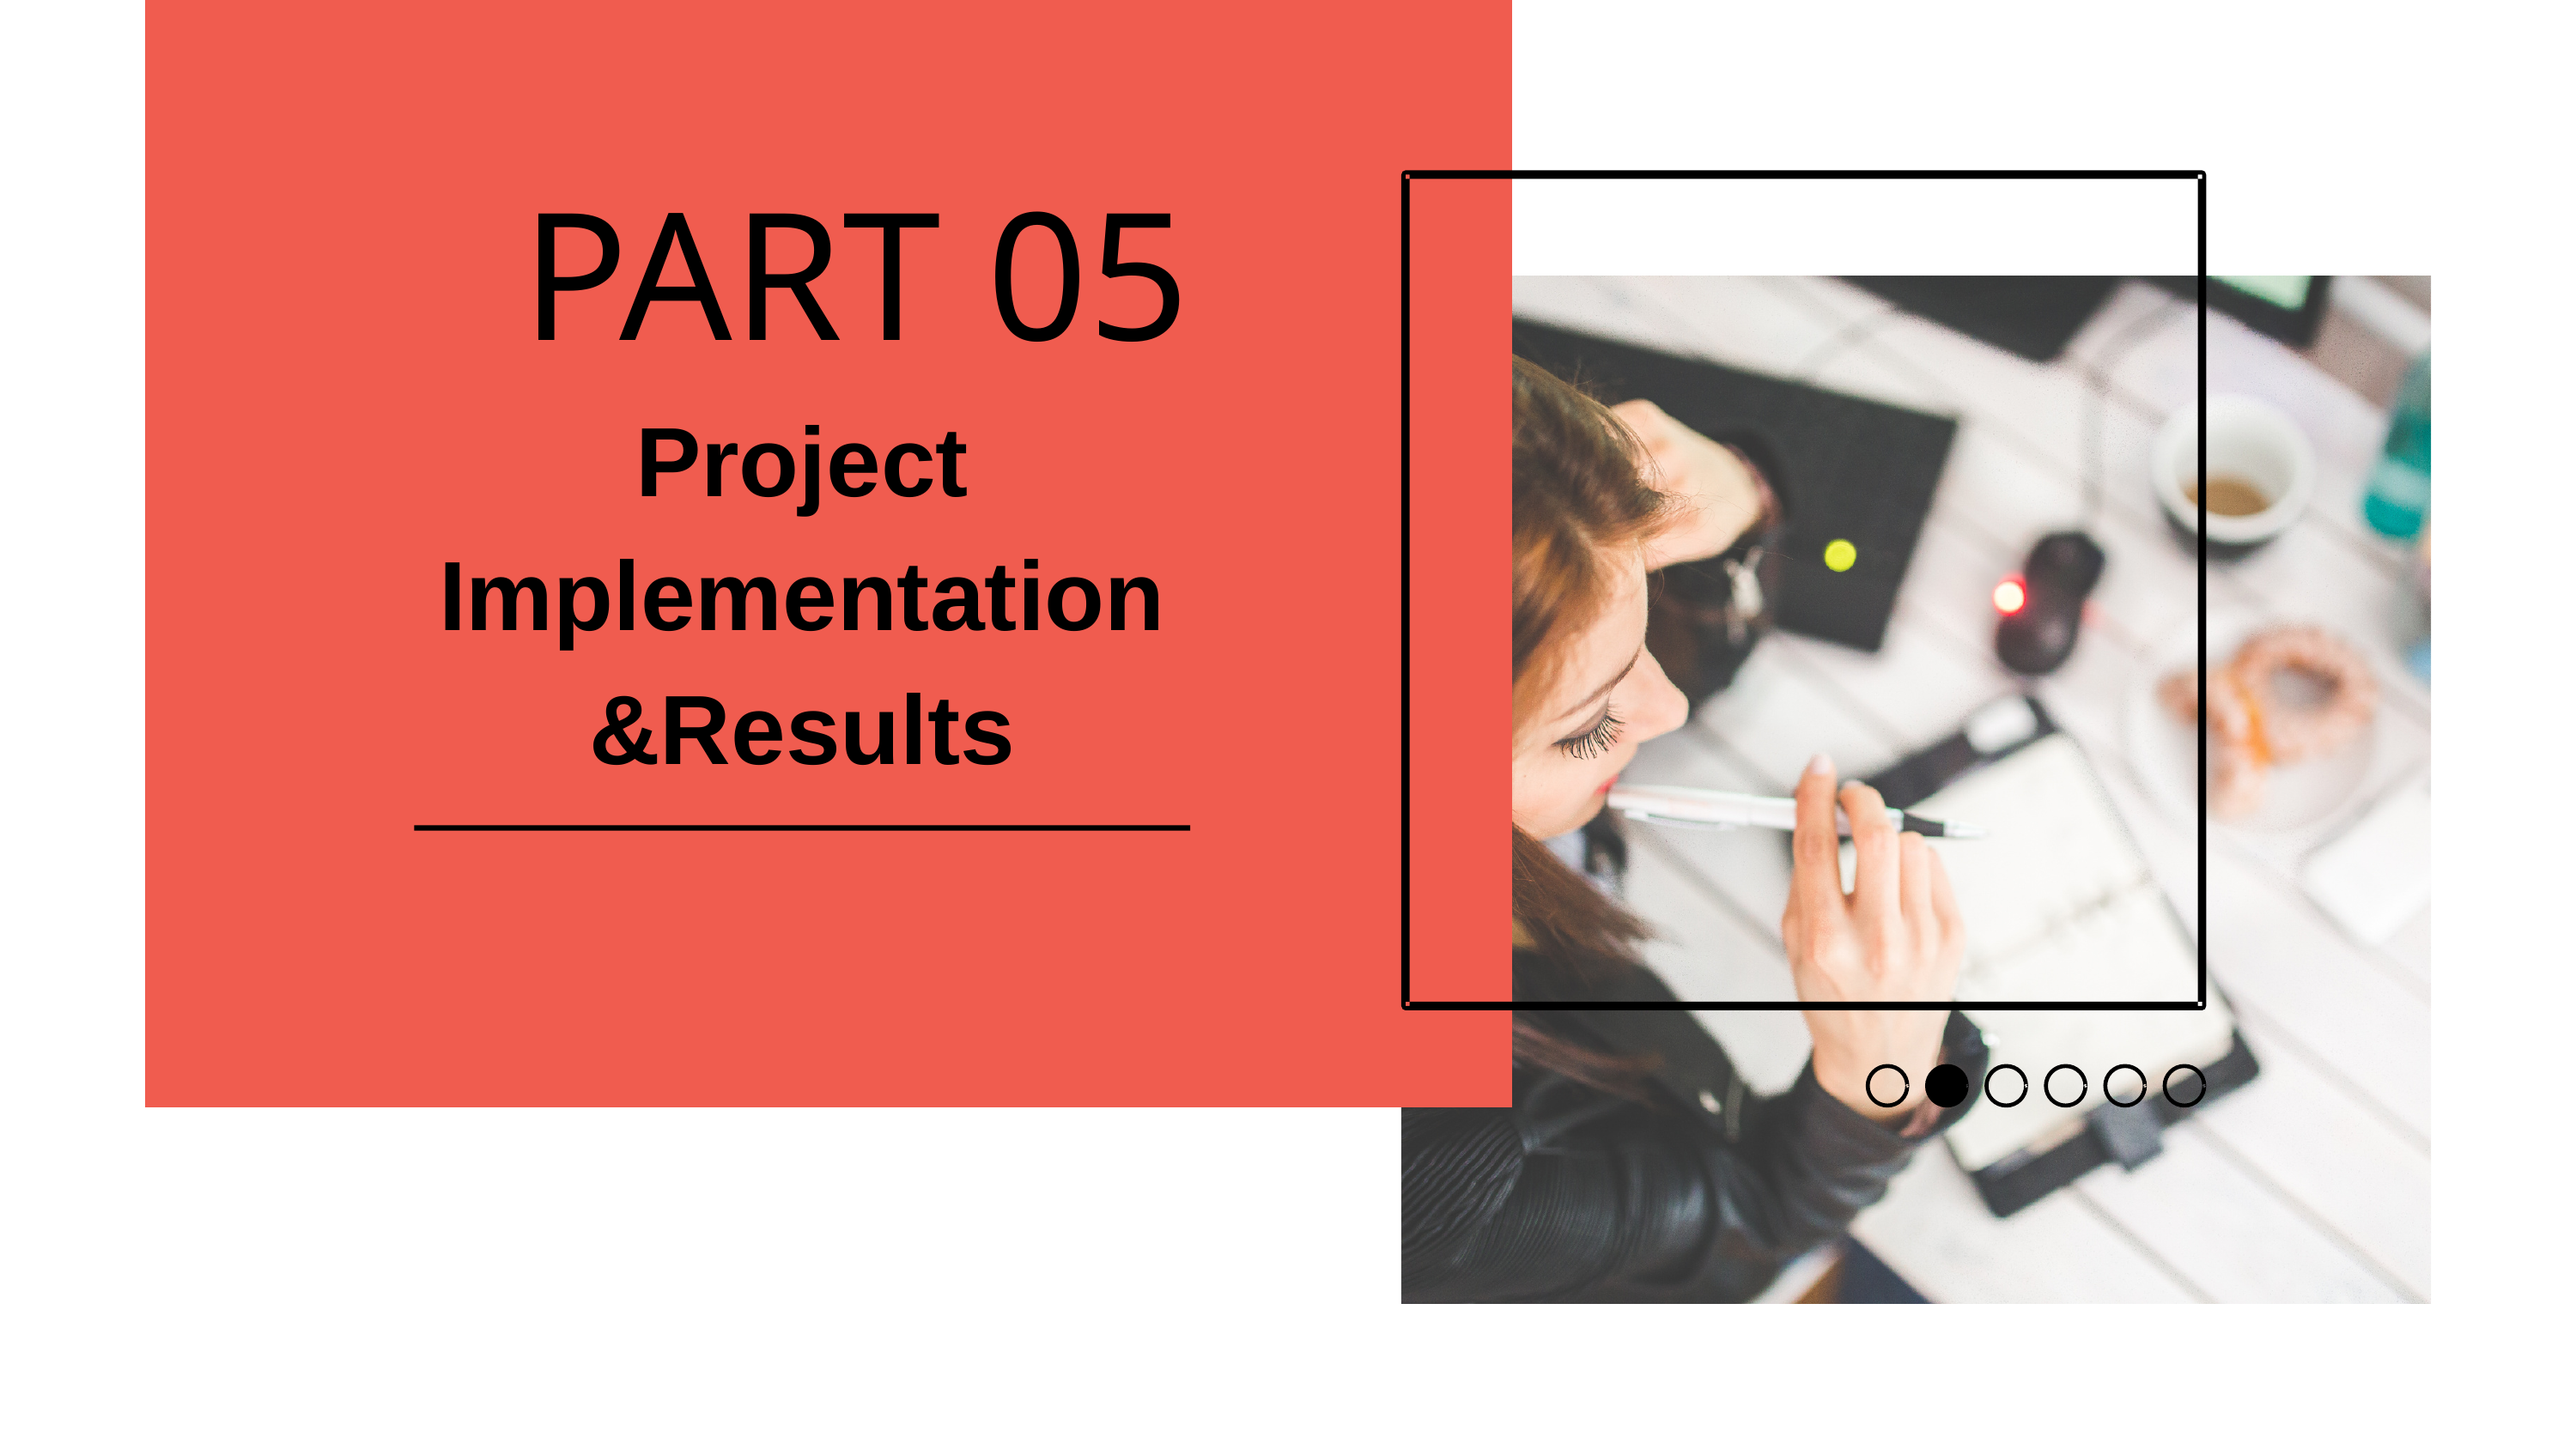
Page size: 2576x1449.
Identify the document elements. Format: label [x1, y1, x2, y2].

text_box [144, 0, 1512, 1108]
text_box [1400, 276, 2432, 1304]
text_box [1984, 1064, 2028, 1108]
text_box [1865, 1064, 1910, 1108]
text_box [2162, 1064, 2207, 1108]
text_box [1924, 1064, 1969, 1108]
text_box [1400, 170, 2207, 1011]
text_box [2043, 1064, 2088, 1108]
text_box [2103, 1064, 2148, 1108]
